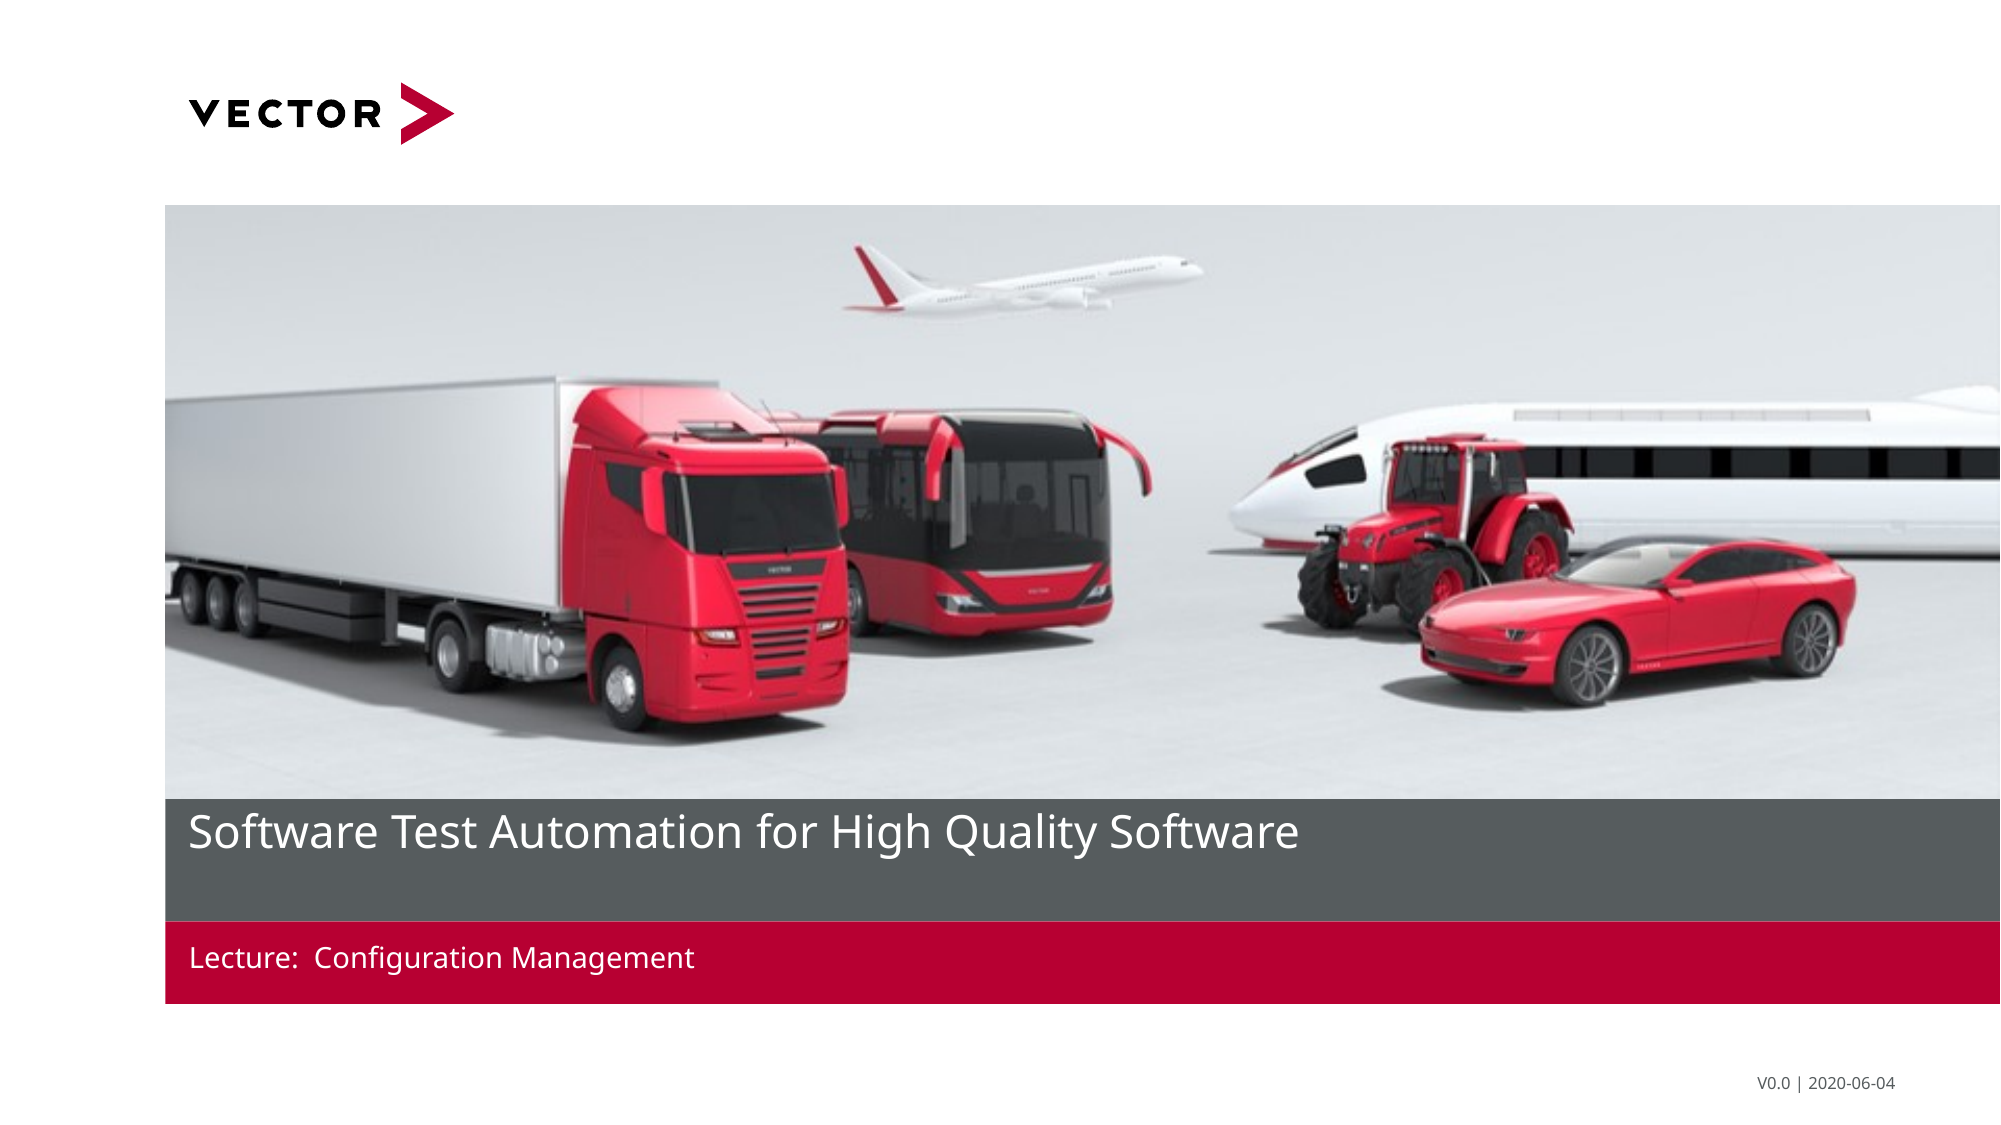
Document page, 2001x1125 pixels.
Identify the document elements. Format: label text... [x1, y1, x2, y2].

picture [165, 205, 2000, 799]
list Lecture: Configuration Management [165, 922, 2000, 1004]
title Software Test Automation for High Quality Software [165, 799, 2000, 922]
